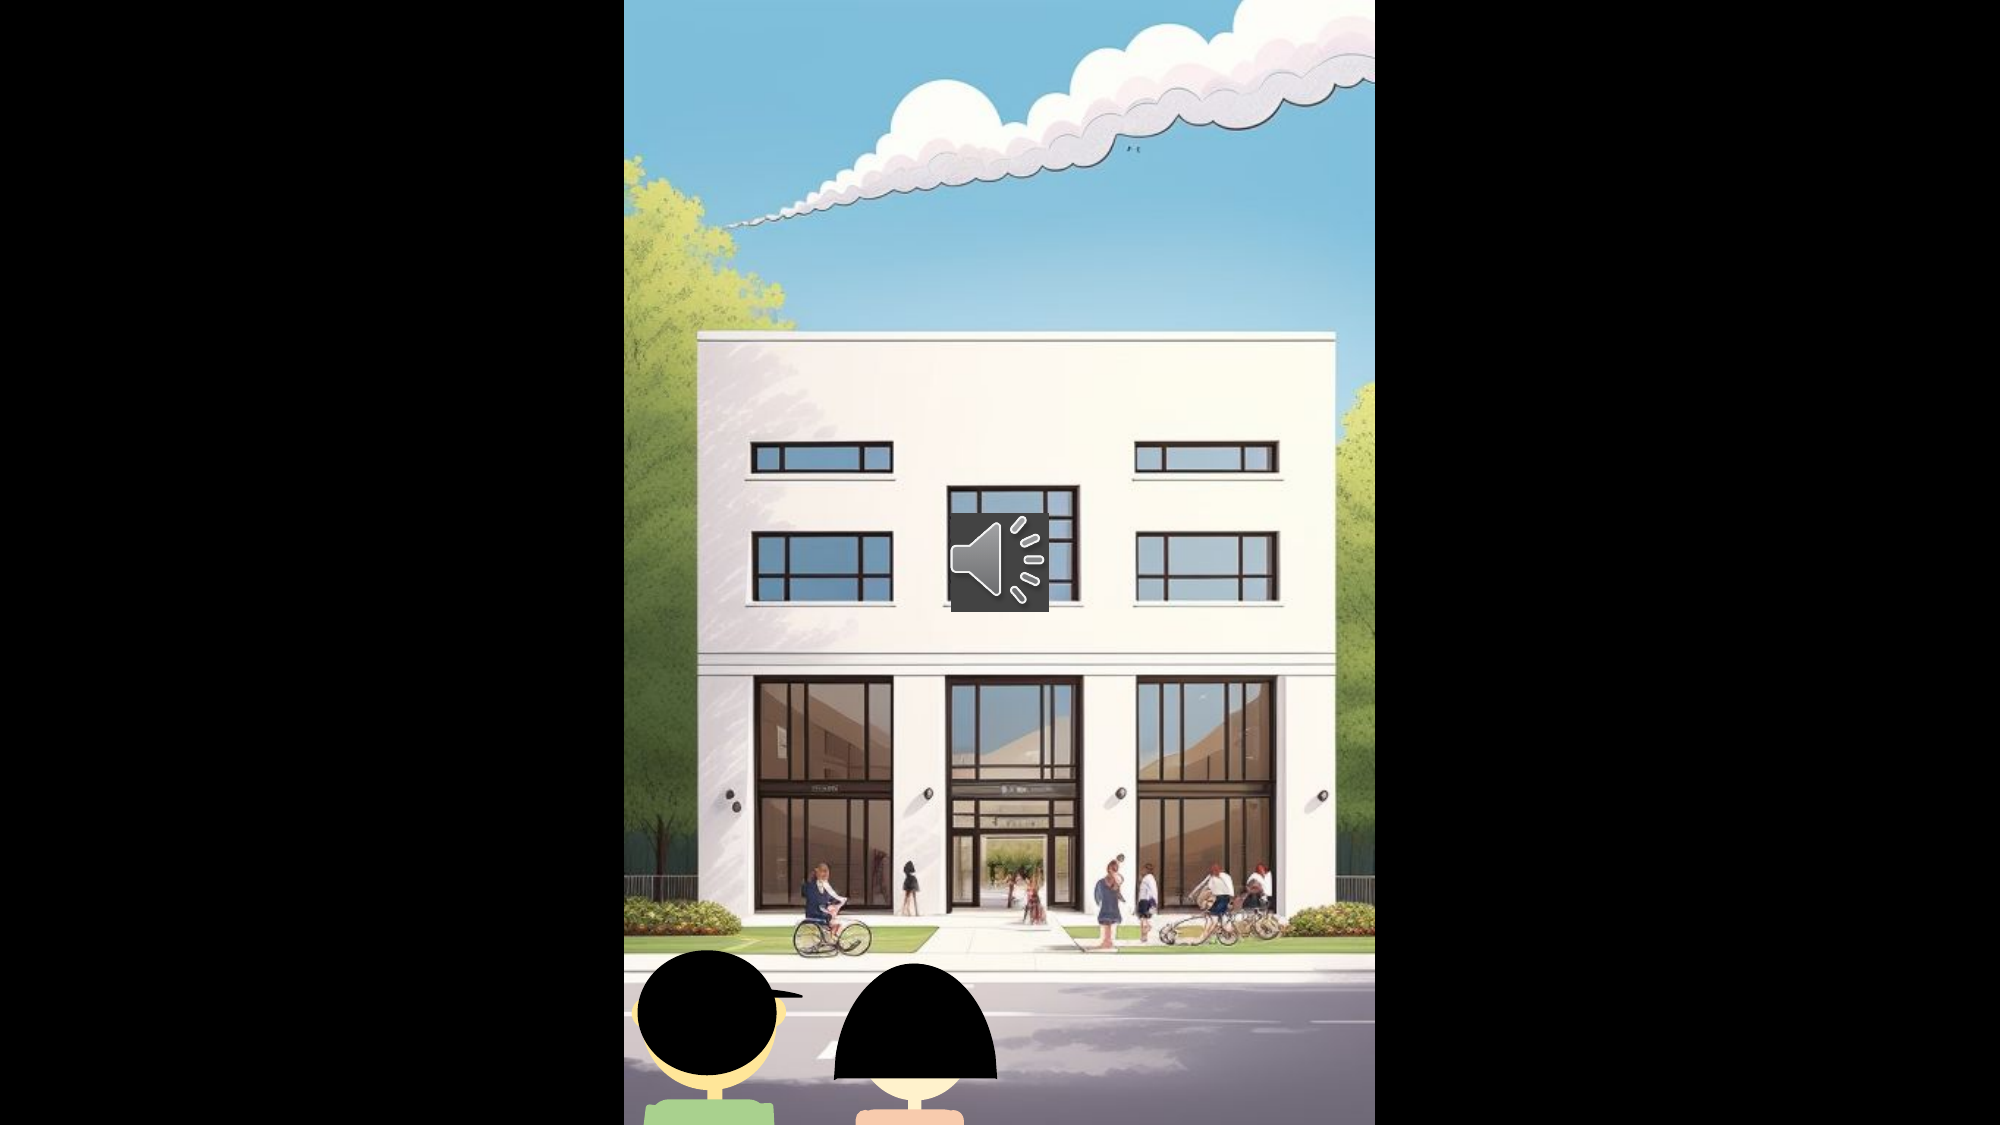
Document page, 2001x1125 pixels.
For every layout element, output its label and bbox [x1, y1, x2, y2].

text_box [835, 963, 997, 1125]
text_box [632, 950, 803, 1125]
picture [624, 0, 1375, 1125]
